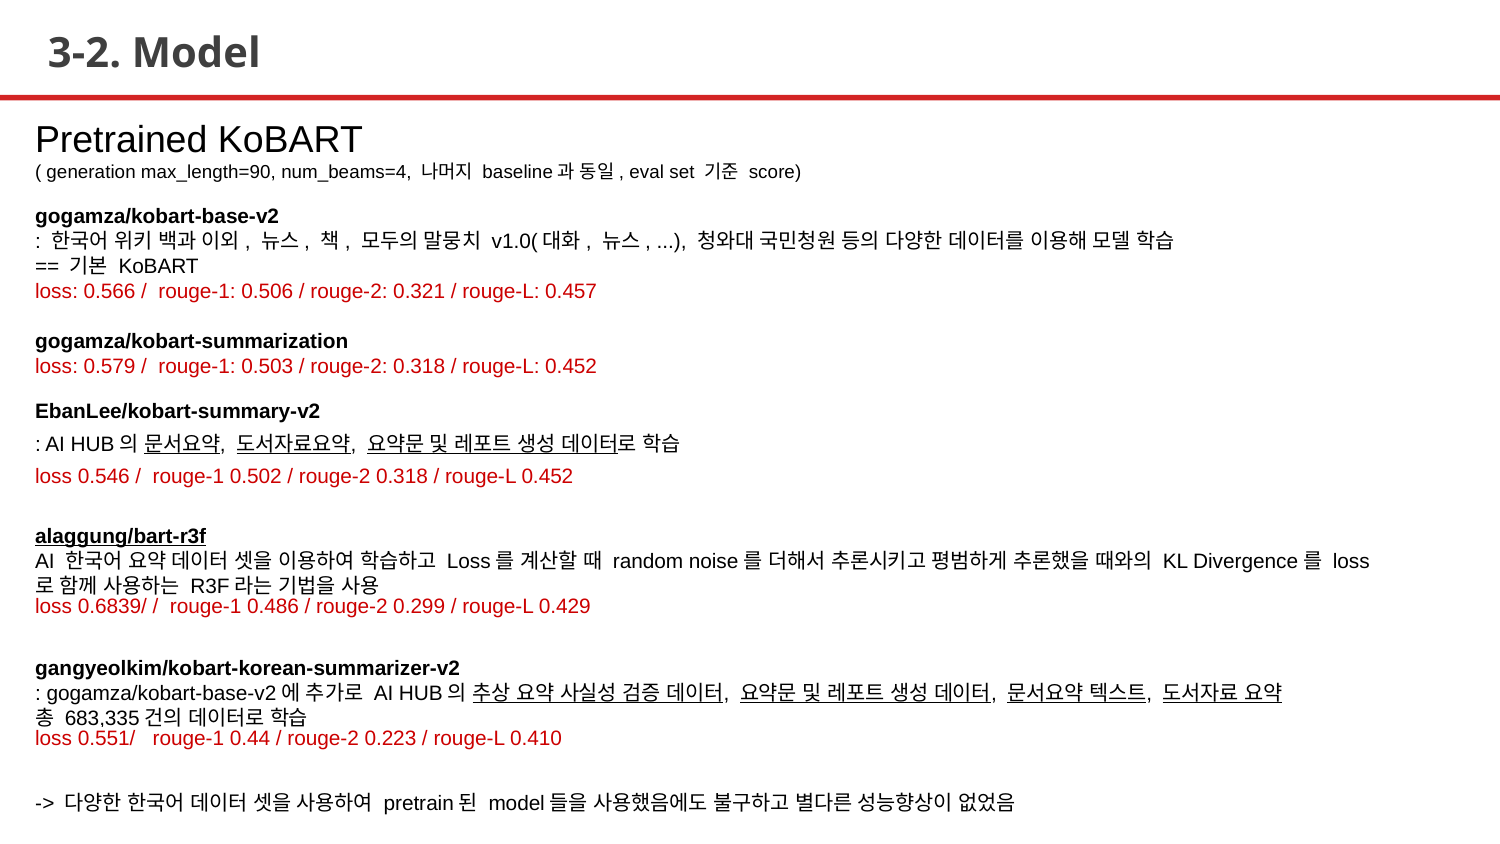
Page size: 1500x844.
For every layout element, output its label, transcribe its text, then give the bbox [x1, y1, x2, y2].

text_box gogamza/kobart-base-v2 : 한국어 위키 백과 이외, 뉴스, 책, 모두의 말뭉치 v1.0(대화, 뉴스, ...), 청와대 국민청원 등의 다양한 데이터를 이용해 모델 학습 == 기본 KoBART loss: 0.566 / rouge-1: 0.506 / rouge-2: 0.321 / rouge-L: 0.457 gogamza/kobart-summarization loss: 0.579 / rouge-1: 0.503 / rouge-2: 0.318 / rouge-L: 0.452 EbanLee/kobart-summary-v2 : AI HUB의 문서요약, 도서자료요약, 요약문 및 레포트 생성 데이터로 학습 loss 0.546 / rouge-1 0.502 / rouge-2 0.318 / rouge-L 0.452 alaggung/bart-r3f AI 한국어 요약 데이터 셋을 이용하여 학습하고 Loss를 계산할 때 random noise를 더해서 추론시키고 평범하게 추론했을 때와의 KL Divergence를 loss로 함께 사용하는 R3F라는 기법을 사용 loss 0.6839/ / rouge-1 0.486 / rouge-2 0.299 / rouge-L 0.429 gangyeolkim/kobart-korean-summarizer-v2 : gogamza/kobart-base-v2에 추가로 AI HUB의 추상 요약 사실성 검증 데이터, 요약문 및 레포트 생성 데이터, 문서요약 텍스트, 도서자료 요약 총 683,335건의 데이터로 학습 loss 0.551/ rouge-1 0.44 / rouge-2 0.223 / rouge-L 0.410 -> 다양한 한국어 데이터 셋을 사용하여 pretrain된 model들을 사용했음에도 불구하고 별다른 성능향상이 없었음 [20, 187, 1396, 834]
title 3-2. Model [33, 15, 595, 87]
text_box [0, 94, 1500, 101]
text_box Pretrained KoBART ( generation max_length=90, num_beams=4, 나머지 baseline과 동일, eval set 기준 score) [20, 100, 1235, 187]
